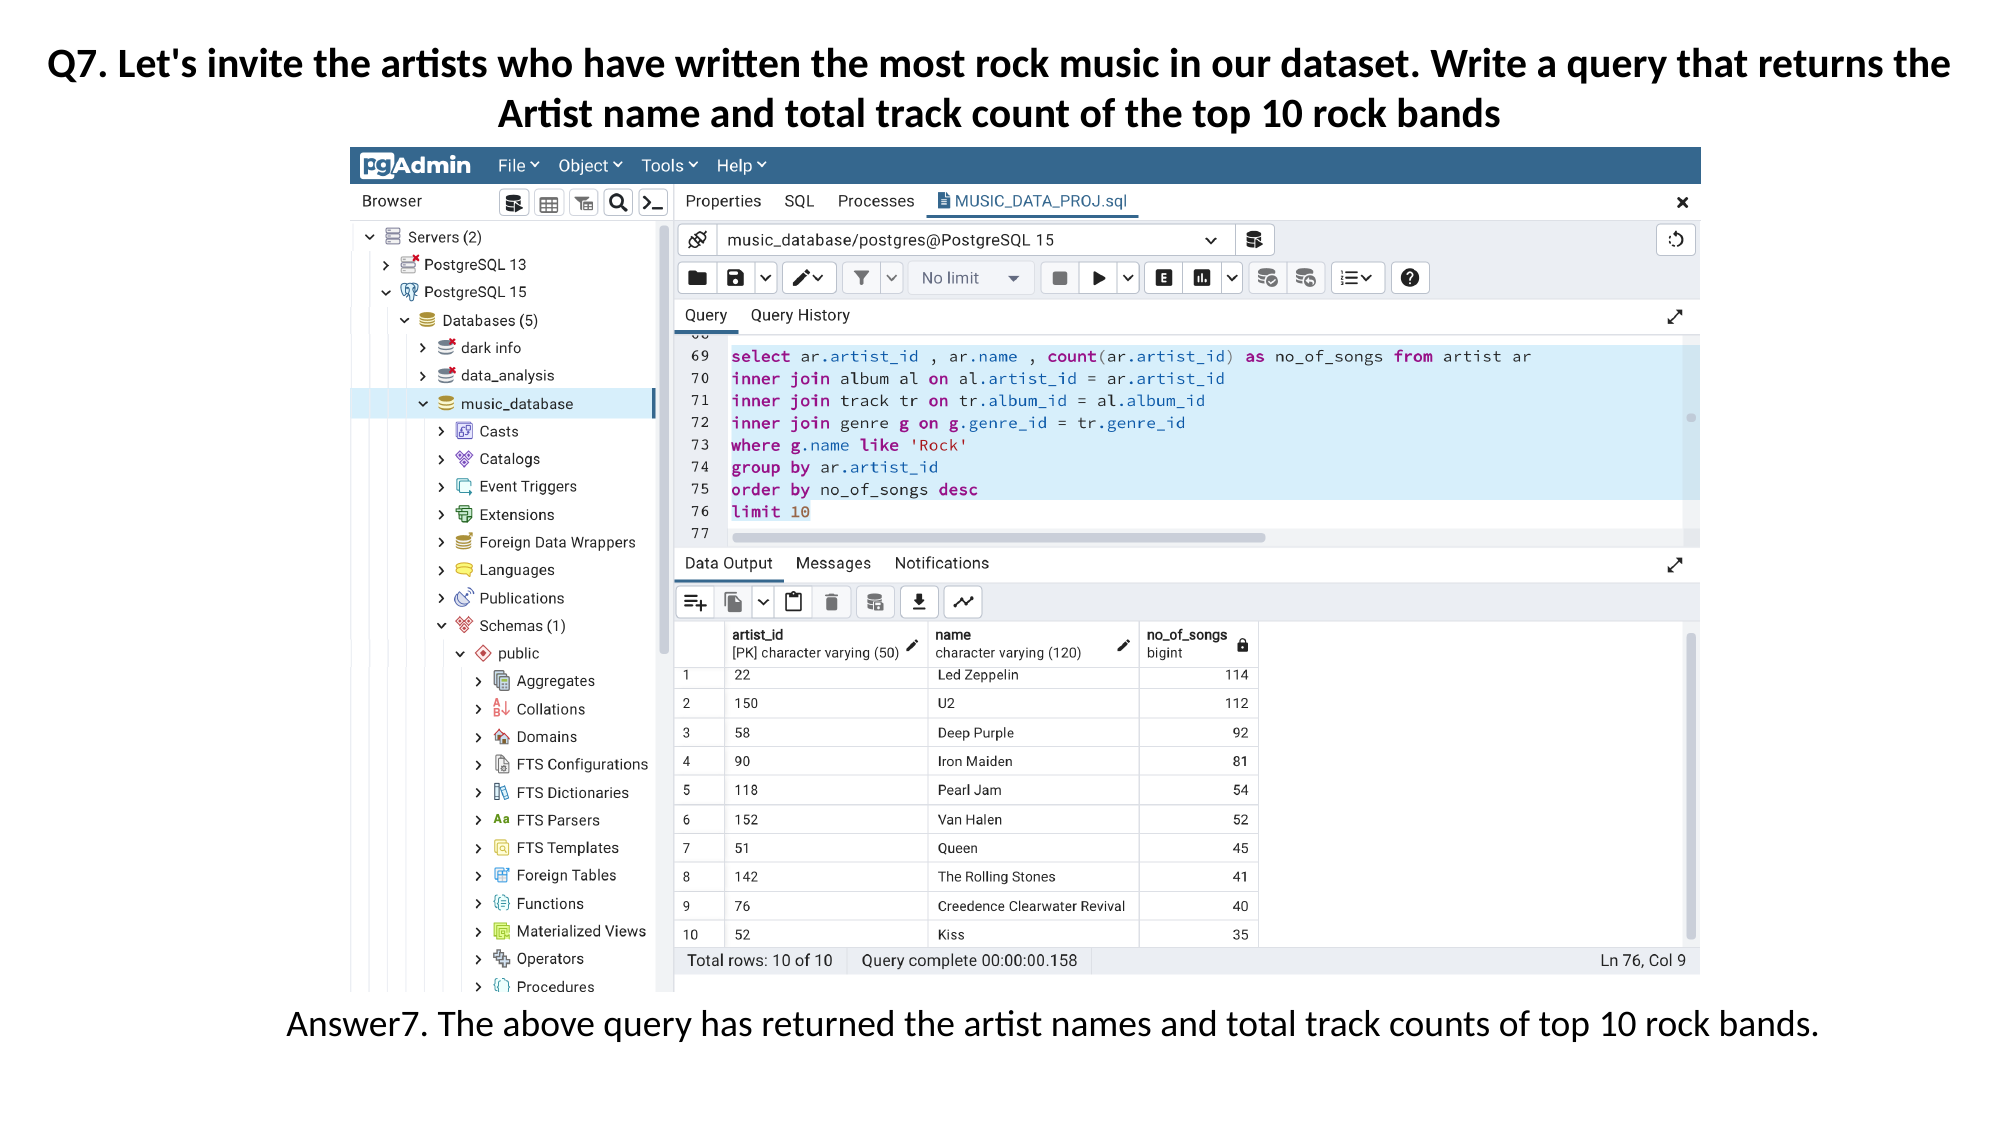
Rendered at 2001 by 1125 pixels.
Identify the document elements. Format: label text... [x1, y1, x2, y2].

text_box Q7. Let's invite the artists who have written the most rock music in our dataset. Write a query that returns the Artist name and total track count of the top 10 rock bands [0, 28, 2000, 144]
text_box Answer7. The above query has returned the artist names and total track counts of top 10 rock bands. [271, 991, 1837, 1052]
picture [350, 147, 1701, 992]
